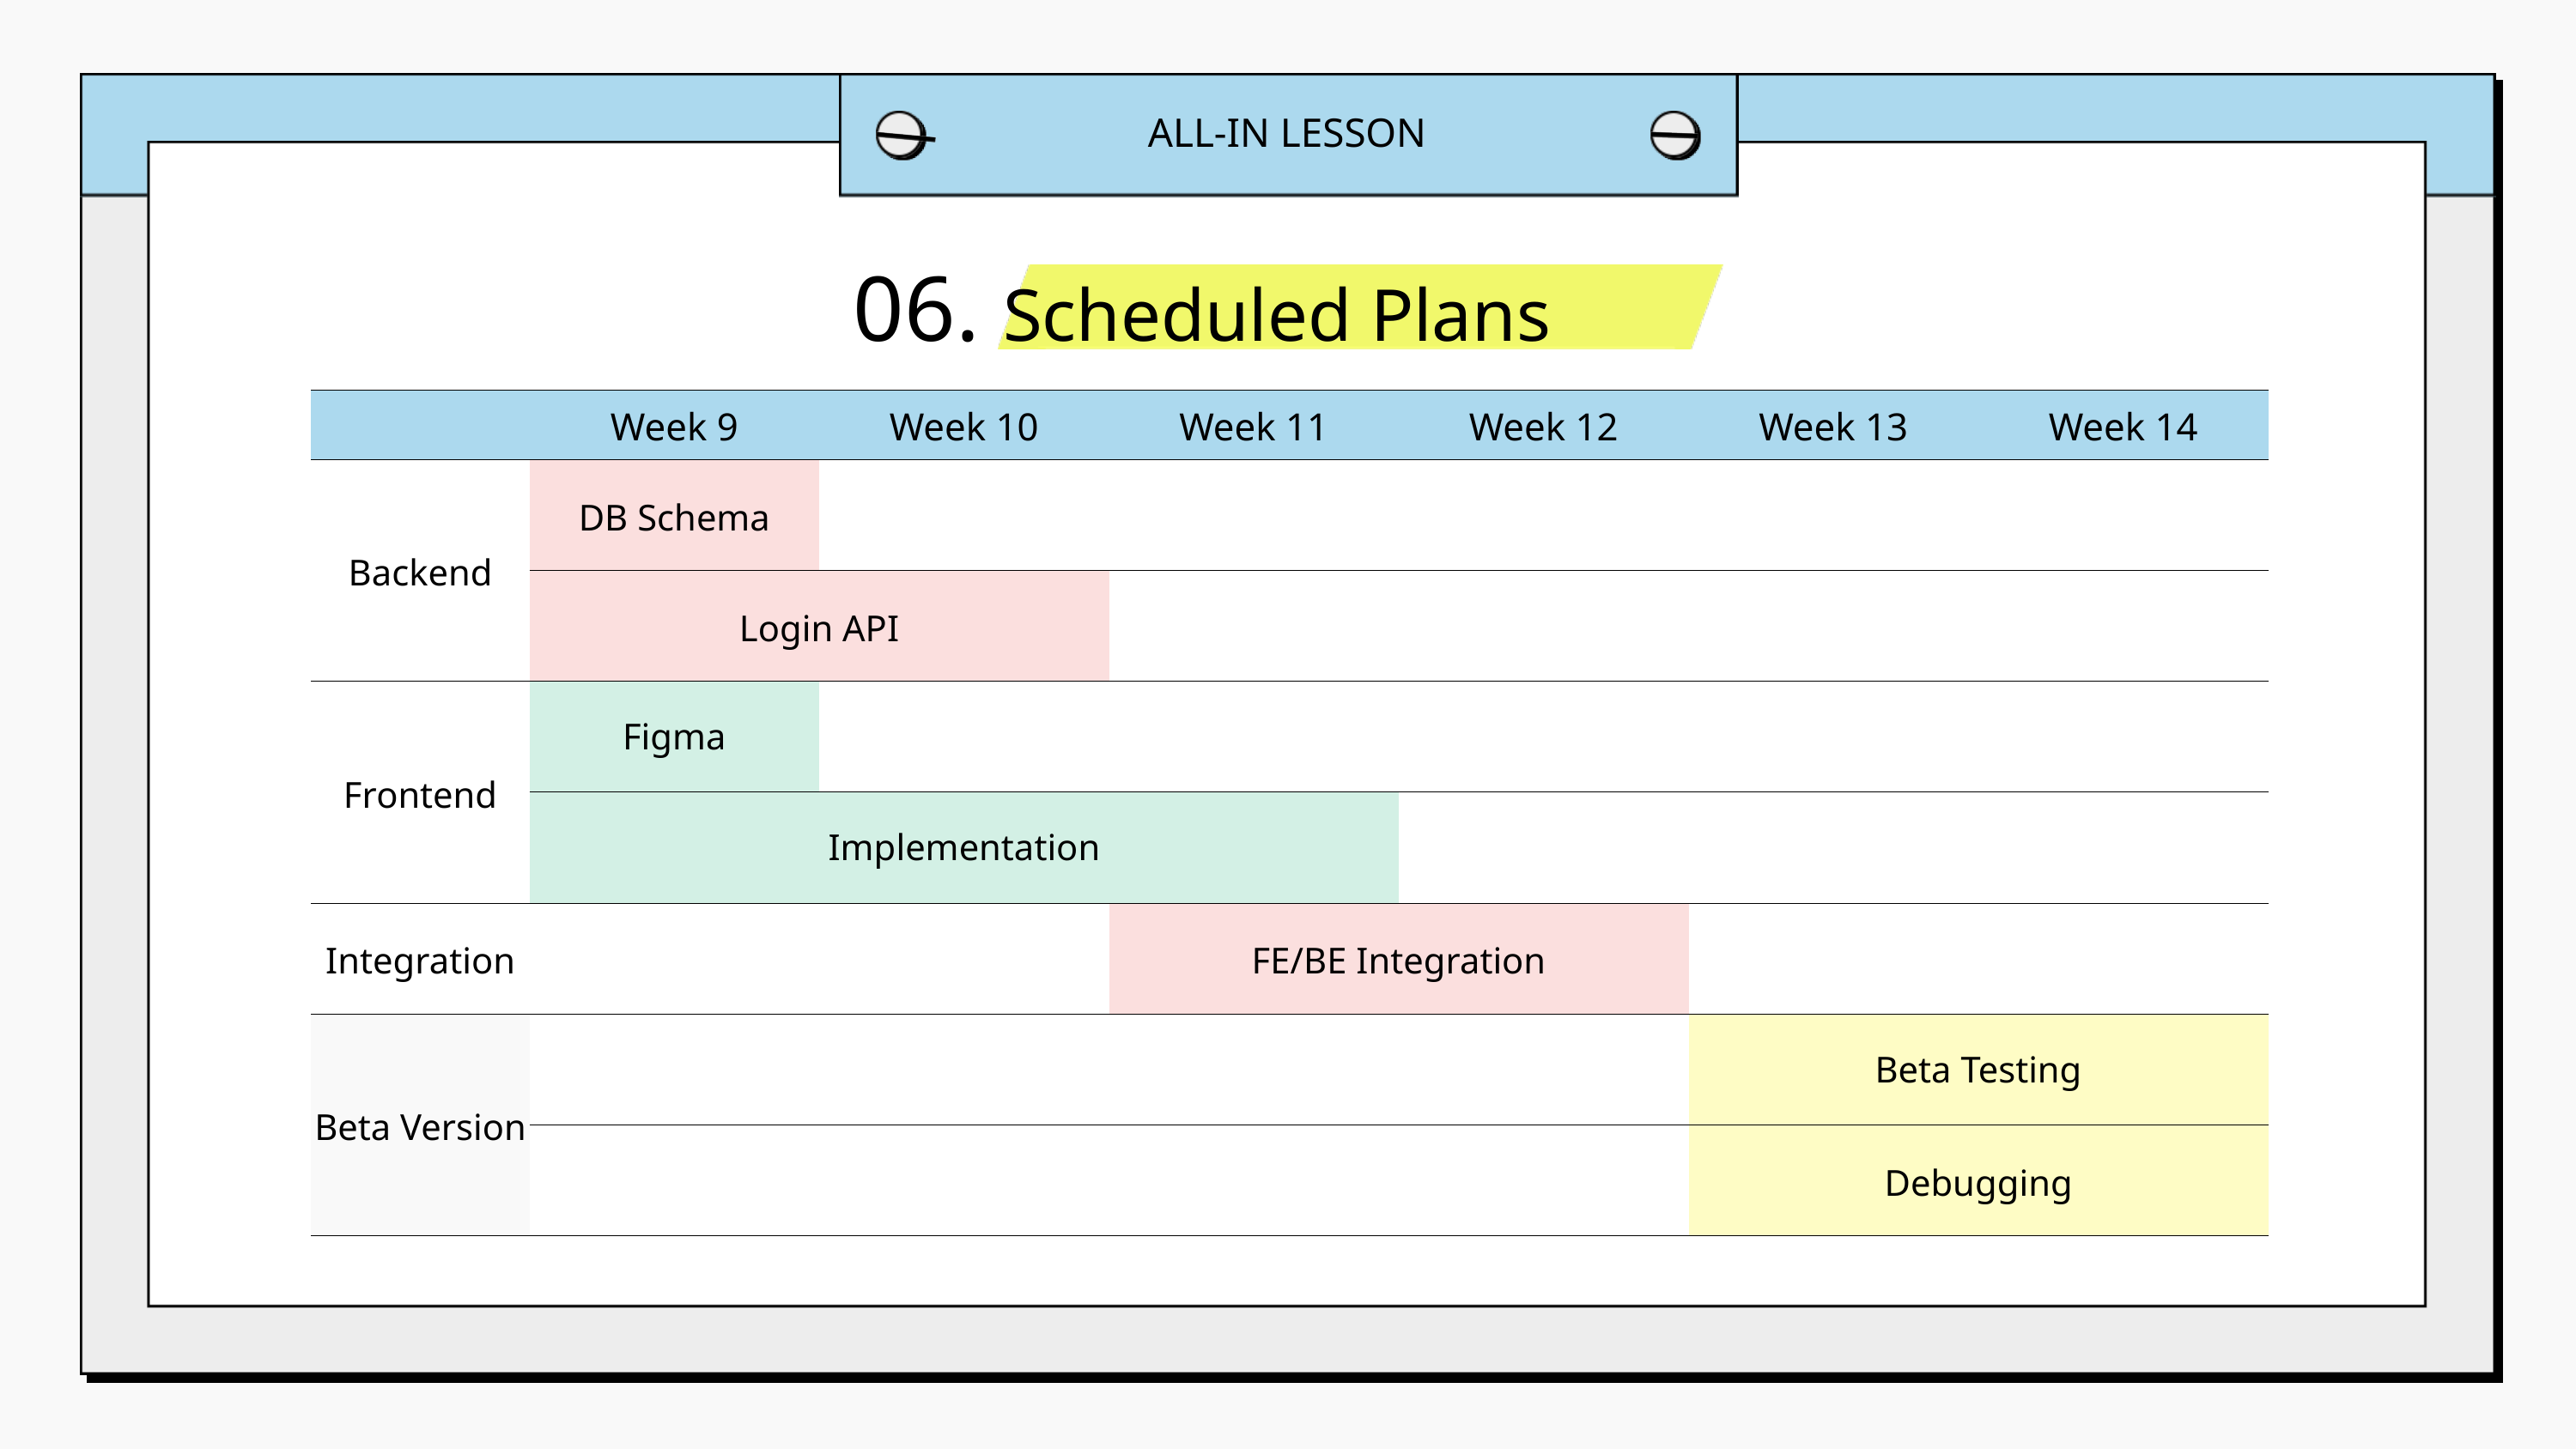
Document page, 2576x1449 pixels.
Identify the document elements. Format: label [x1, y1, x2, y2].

picture [80, 73, 2496, 1376]
